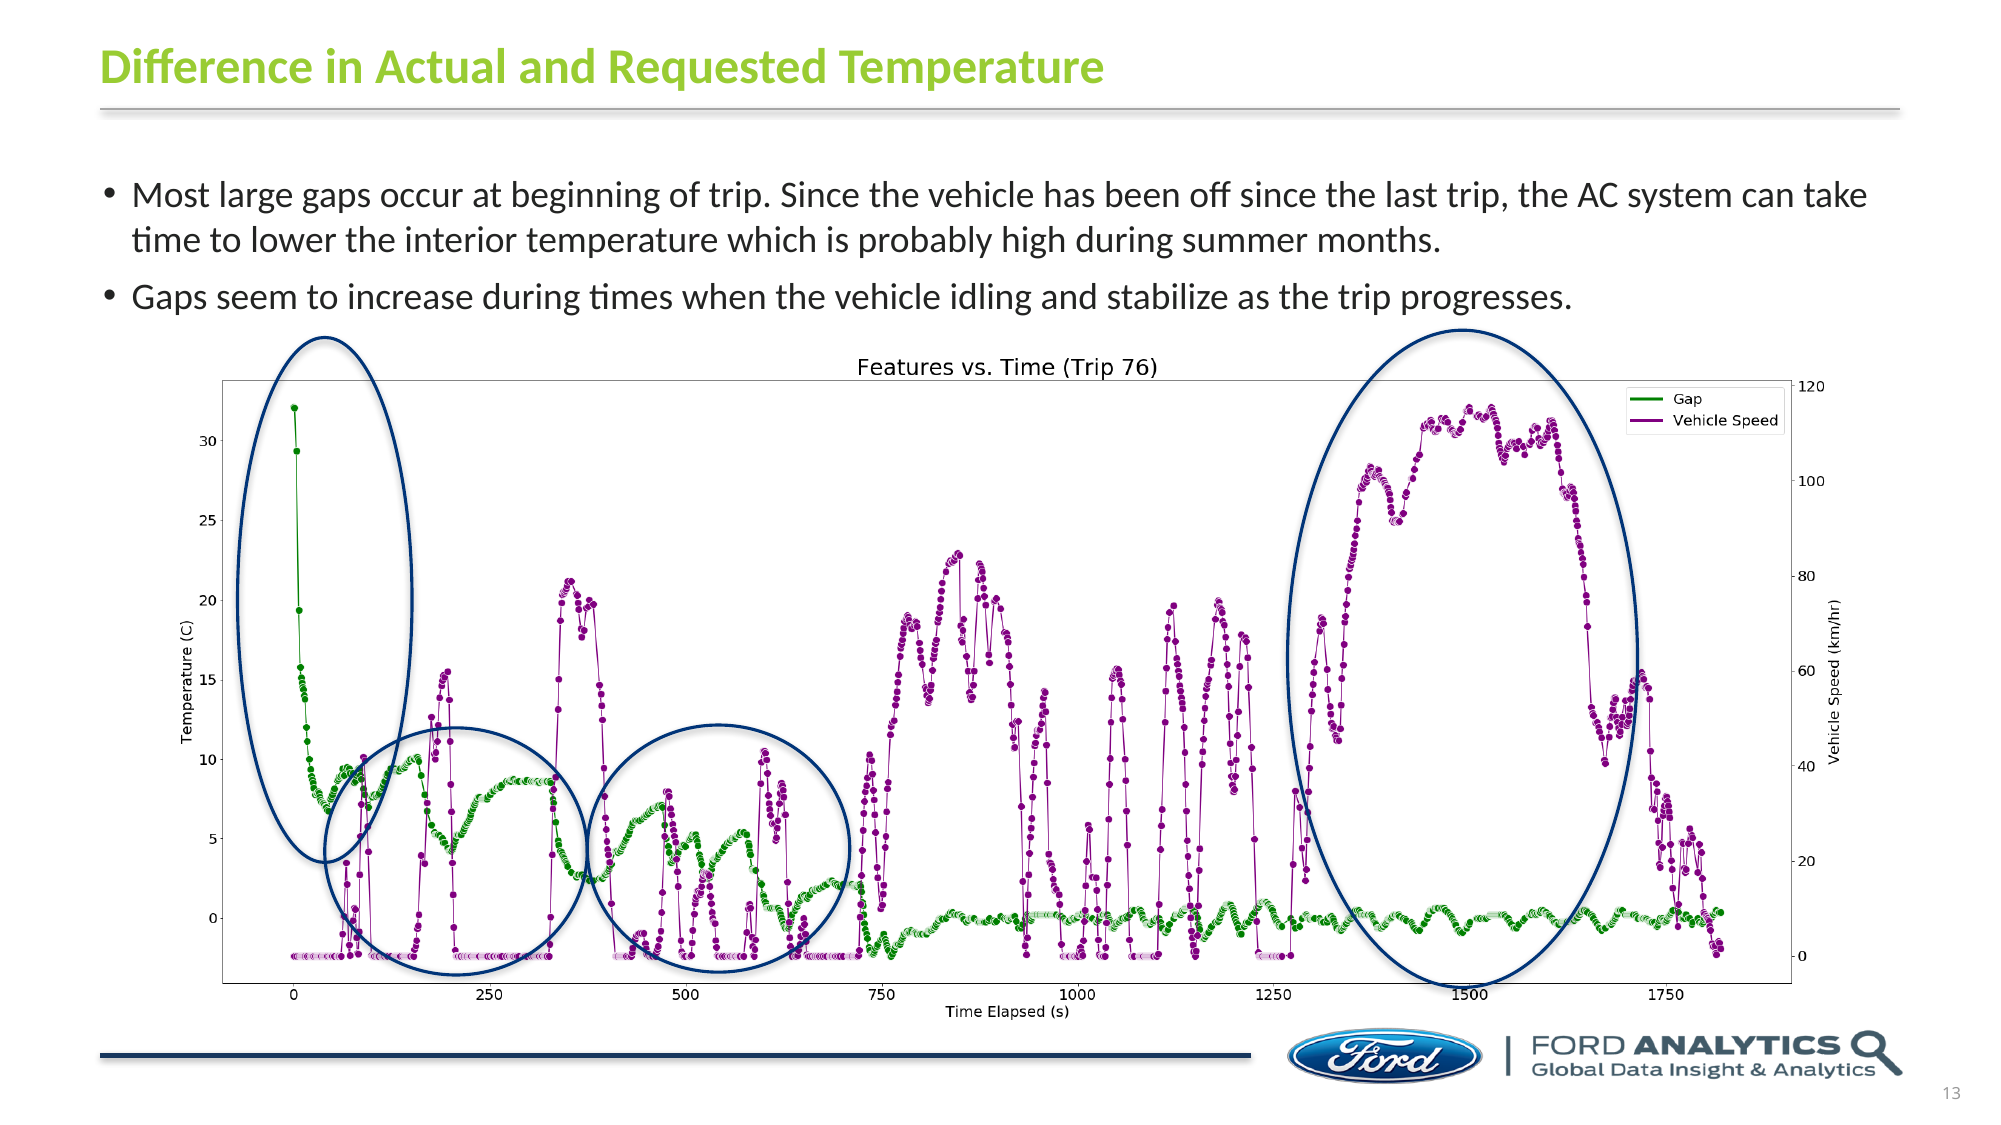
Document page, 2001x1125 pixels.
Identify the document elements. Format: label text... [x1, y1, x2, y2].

text_box Most large gaps occur at beginning of trip. Since the vehicle has been off since the last trip, the AC system can take time to lower the interior temperature which is probably high during summer months. Gaps seem to increase during times when the vehicle idling and stabilize as the trip progresses. [103, 162, 1903, 960]
picture [172, 341, 1905, 1088]
slide_number 13 [1903, 1064, 2000, 1124]
title Difference in Actual and Requested Temperature [99, 24, 1900, 102]
text_box [1420, 329, 1505, 339]
